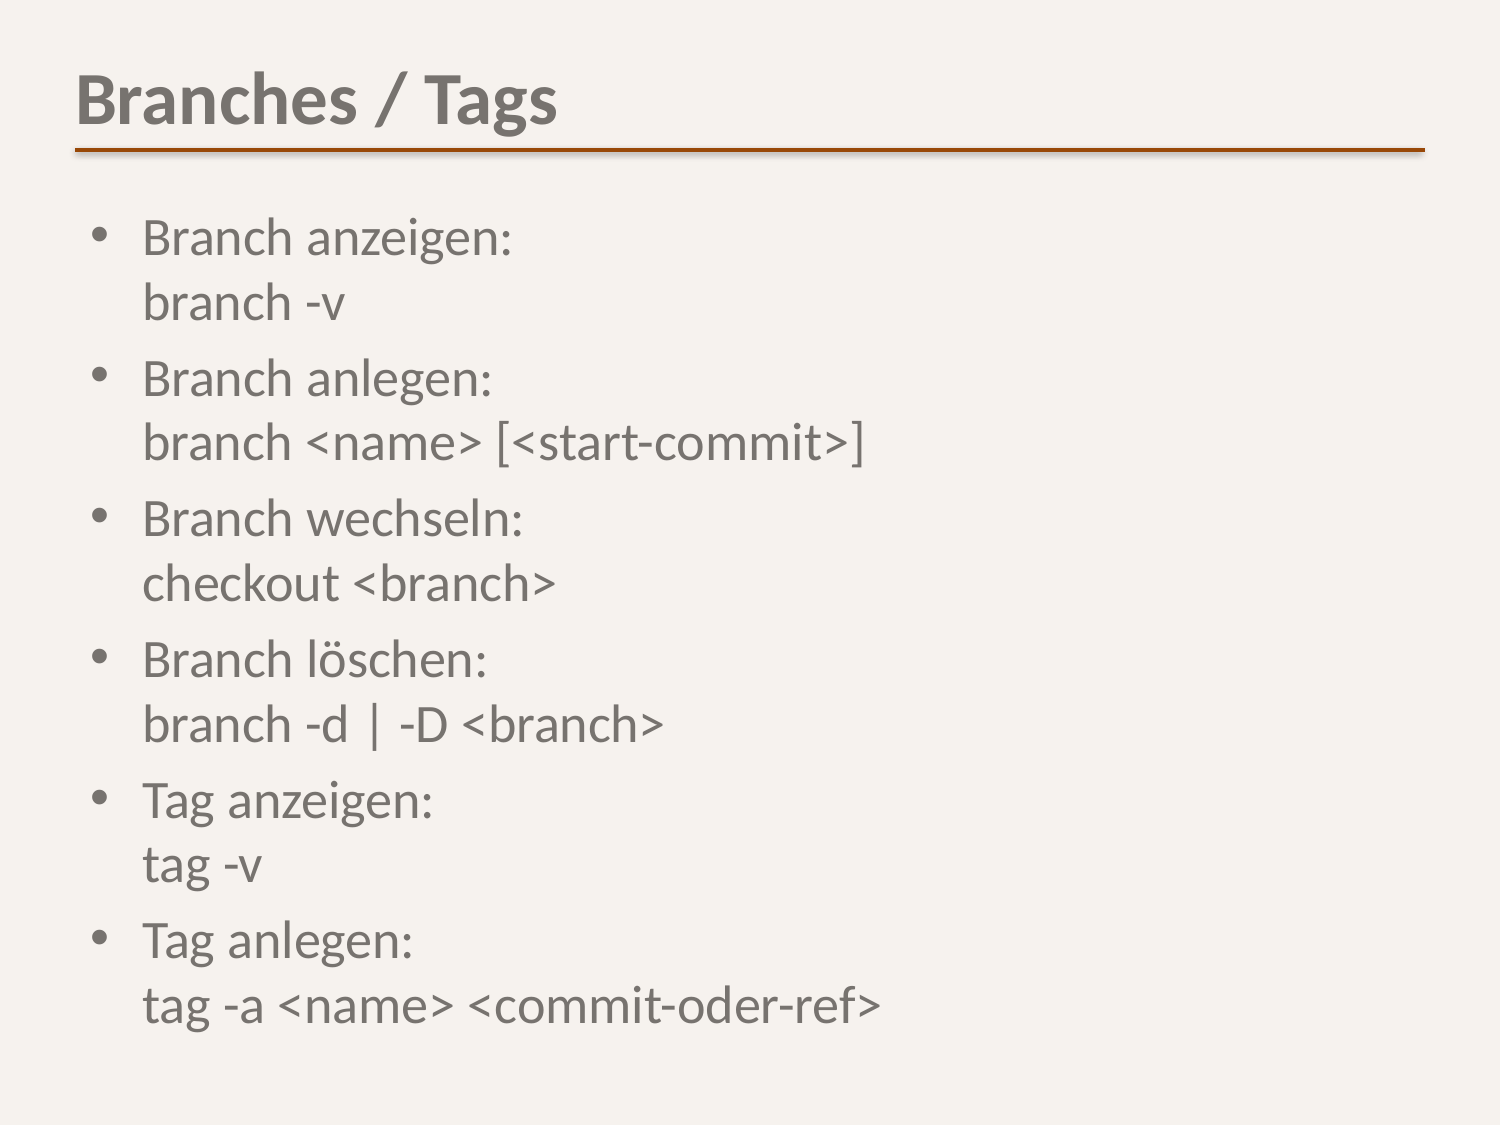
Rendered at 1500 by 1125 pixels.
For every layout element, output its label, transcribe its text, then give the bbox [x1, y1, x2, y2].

title Branches / Tags [75, 41, 1425, 147]
text_box Branch anzeigen: branch -v Branch anlegen: branch <name> [<start-commit>] Branch wechseln: checkout <branch> Branch löschen: branch -d | -D <branch> Tag anzeigen: tag -v Tag anlegen: tag -a <name> <commit-oder-ref> [74, 193, 1425, 1048]
